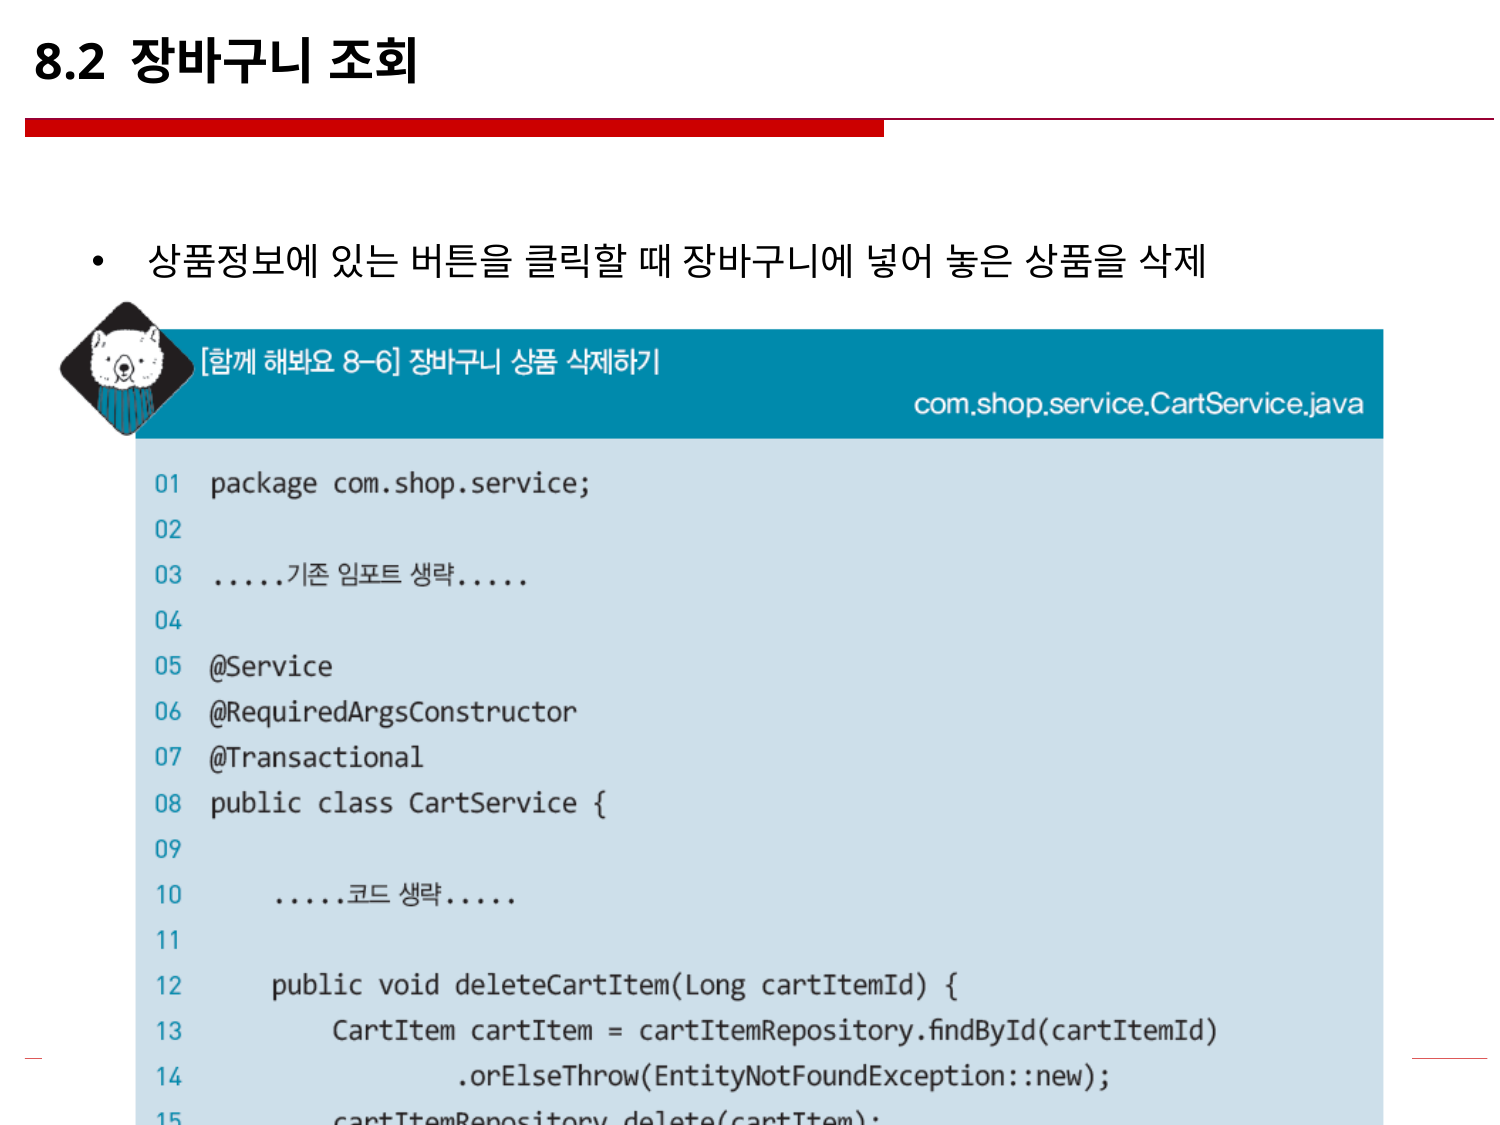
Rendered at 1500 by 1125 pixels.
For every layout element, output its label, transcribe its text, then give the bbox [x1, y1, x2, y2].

picture [41, 291, 1412, 1125]
title 8.2 장바구니 조회 [19, 23, 1370, 96]
text_box 상품정보에 있는 버튼을 클릭할 때 장바구니에 넣어 놓은 상품을 삭제 [76, 208, 1461, 362]
